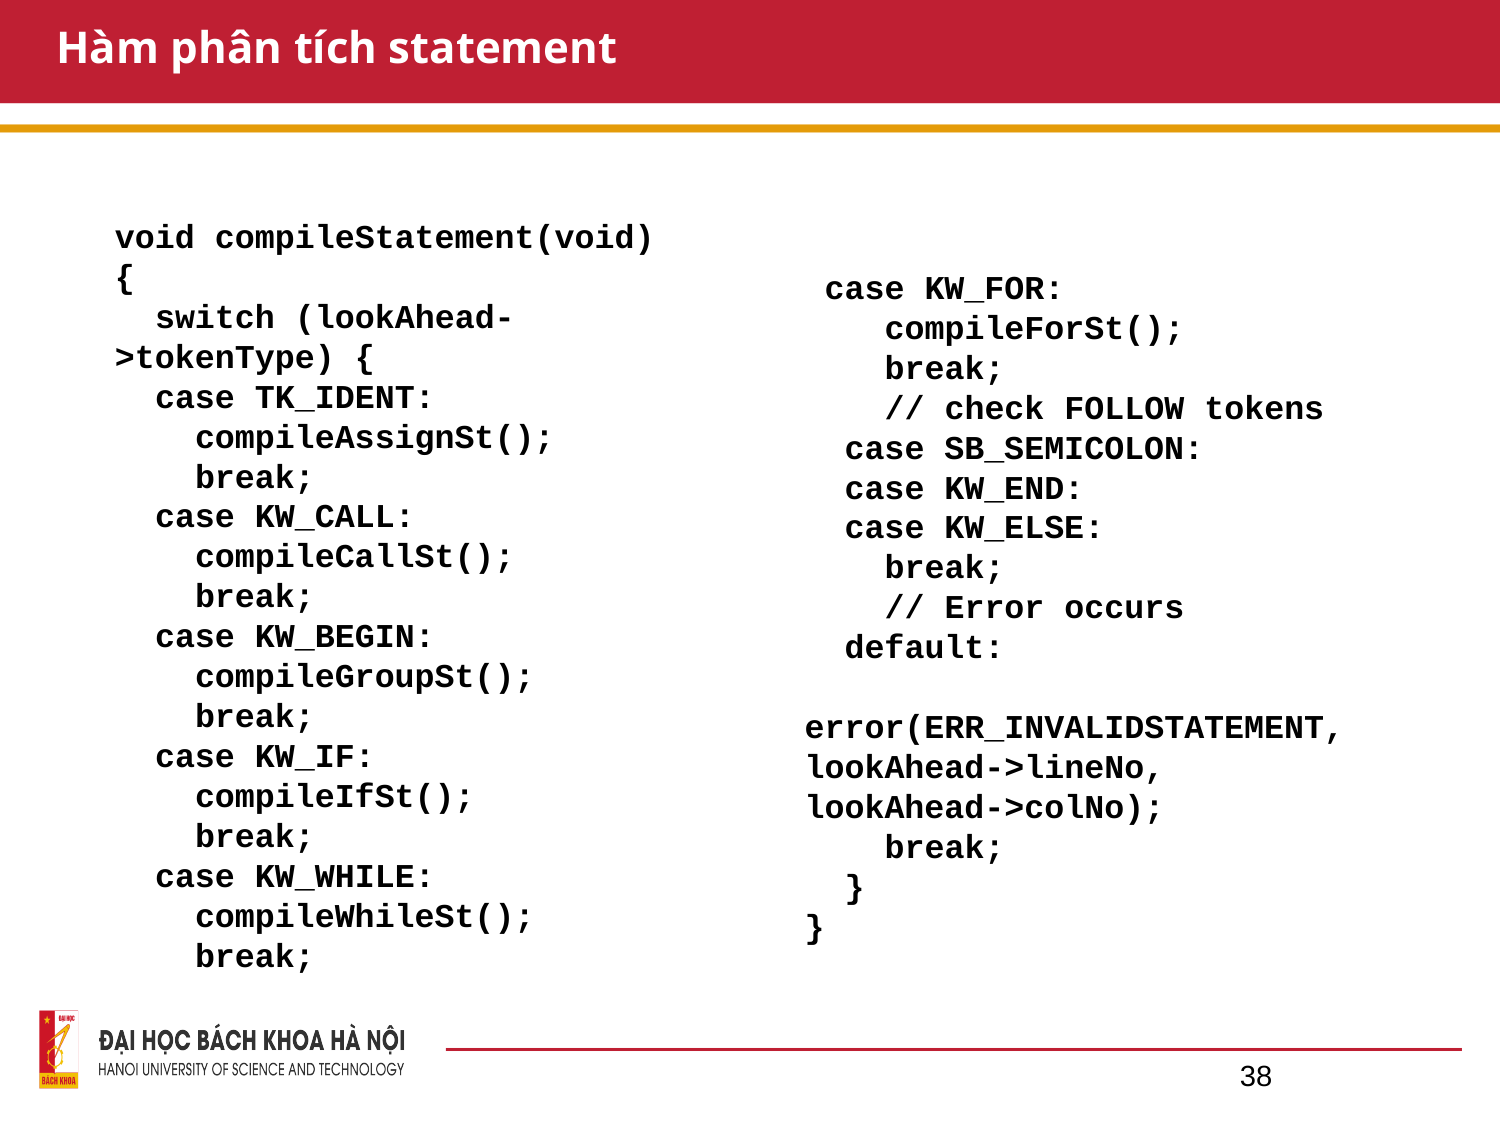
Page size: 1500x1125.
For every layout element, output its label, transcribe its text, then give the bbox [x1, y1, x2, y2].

title Hàm phân tích statement [41, 18, 1459, 90]
text_box 38 [1125, 1049, 1388, 1125]
text_box void compileStatement(void) { switch (lookAhead->tokenType) { case TK_IDENT: compileAssignSt(); break; case KW_CALL: compileCallSt(); break; case KW_BEGIN: compileGroupSt(); break; case KW_IF: compileIfSt(); break; case KW_WHILE: compileWhileSt(); break; [100, 172, 698, 1024]
text_box case KW_FOR: compileForSt(); break; // check FOLLOW tokens case SB_SEMICOLON: case KW_END: case KW_ELSE: break; // Error occurs default: error(ERR_INVALIDSTATEMENT, lookAhead->lineNo, lookAhead->colNo); break; } } [789, 258, 1388, 938]
picture [0, 0, 1500, 1125]
